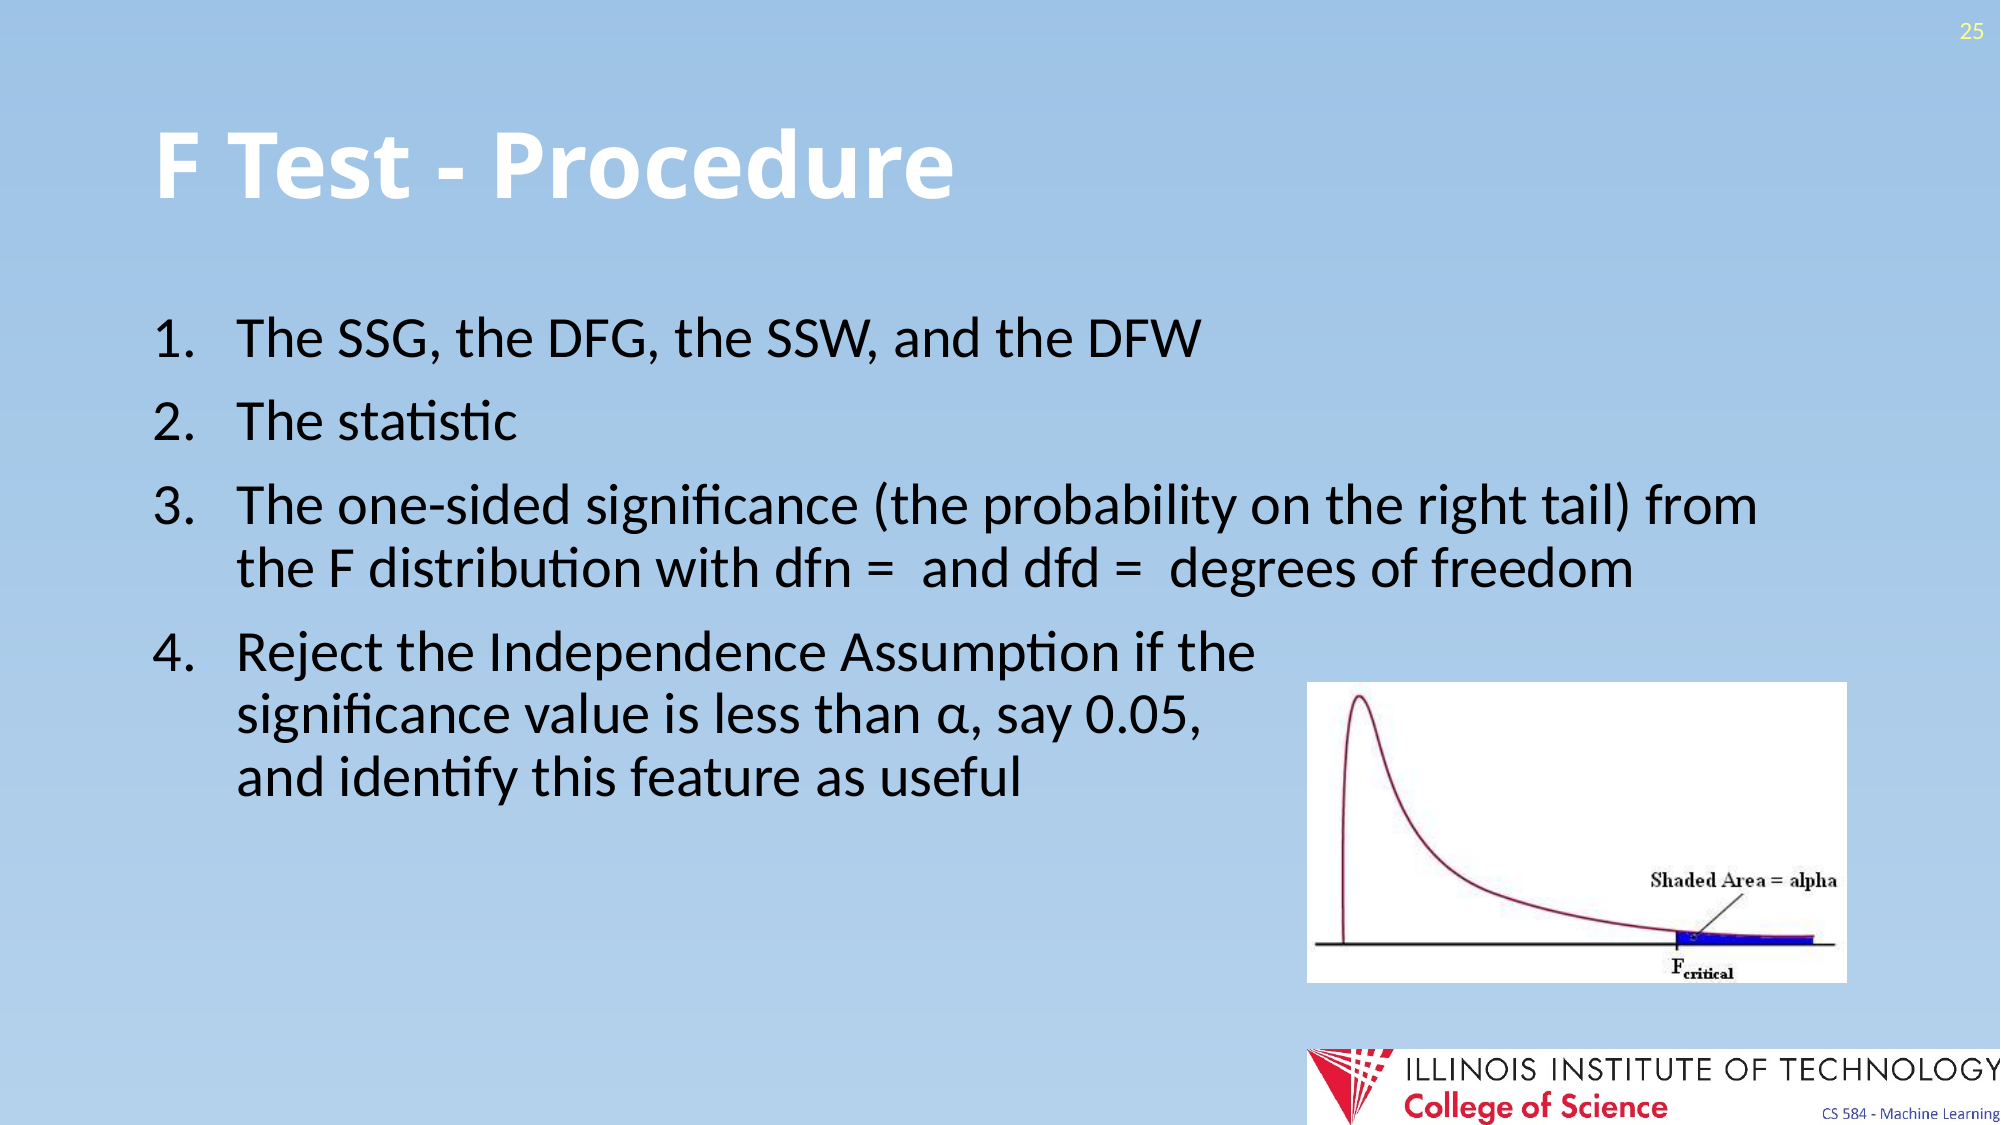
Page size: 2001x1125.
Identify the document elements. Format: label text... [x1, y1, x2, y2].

slide_number 25 [1550, 0, 2000, 60]
picture [1306, 1049, 2000, 1125]
picture [1306, 682, 1847, 983]
title F Test - Procedure [137, 59, 1863, 278]
